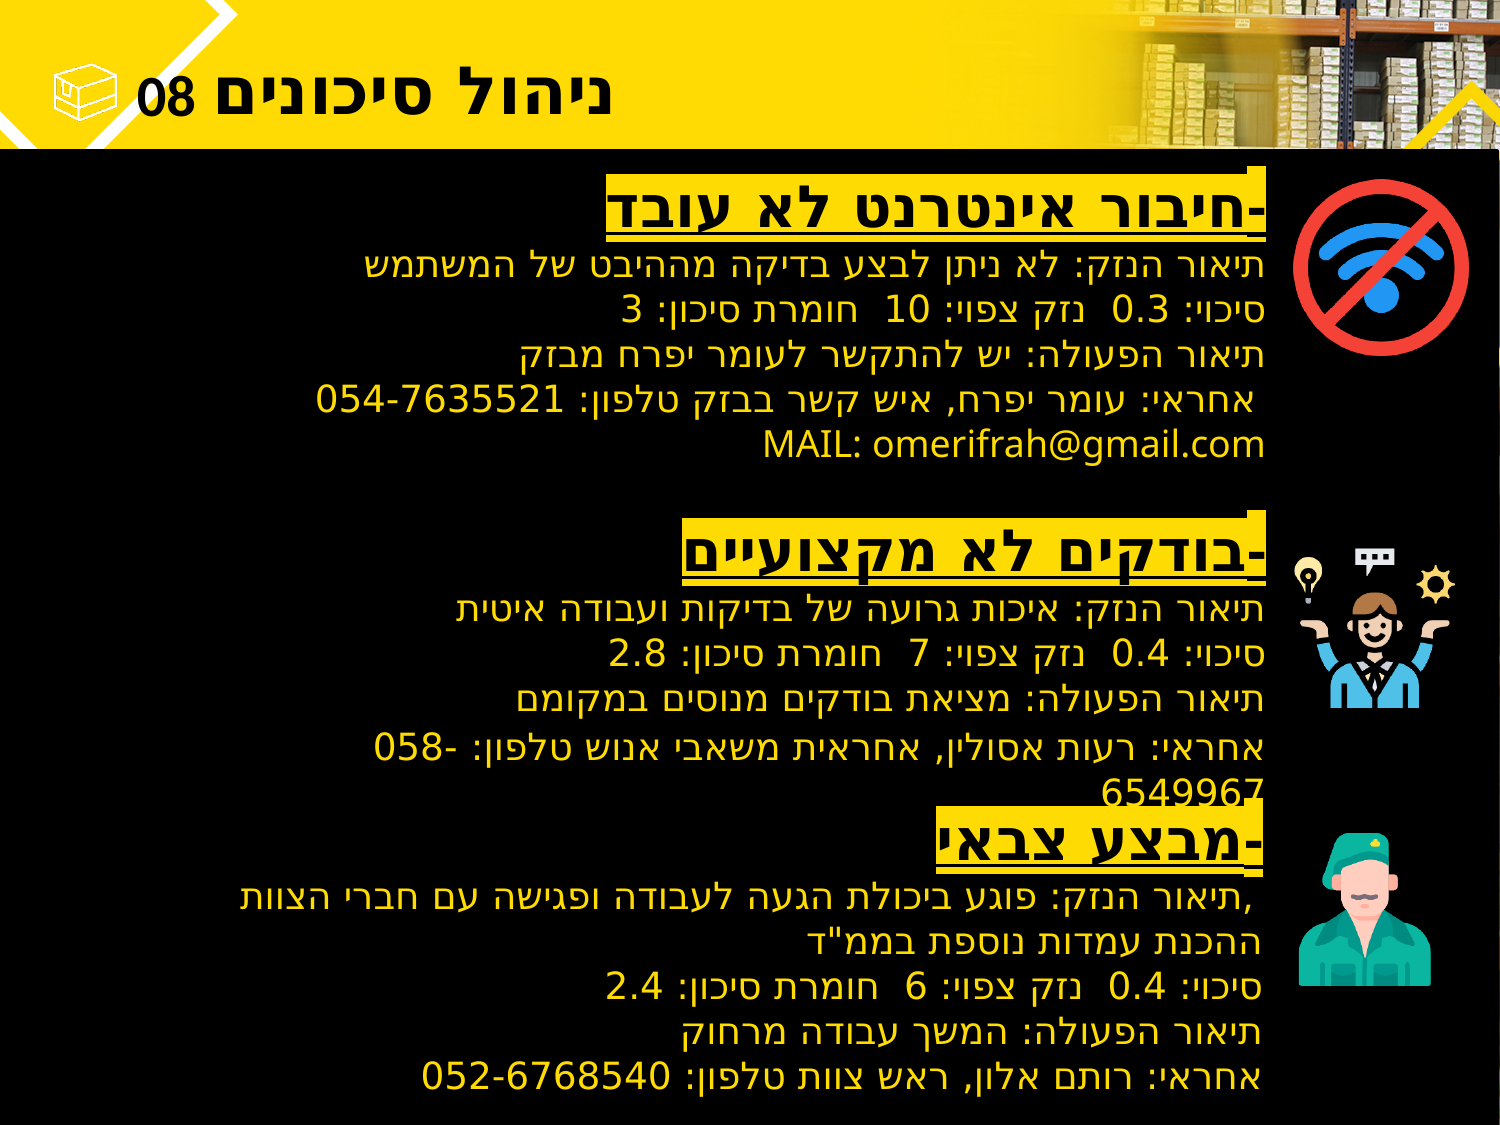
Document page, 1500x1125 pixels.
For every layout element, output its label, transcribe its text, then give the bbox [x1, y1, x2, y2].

text_box 08 [122, 50, 223, 136]
picture [0, 0, 1500, 1125]
text_box ניהול סיכונים [197, 40, 939, 135]
